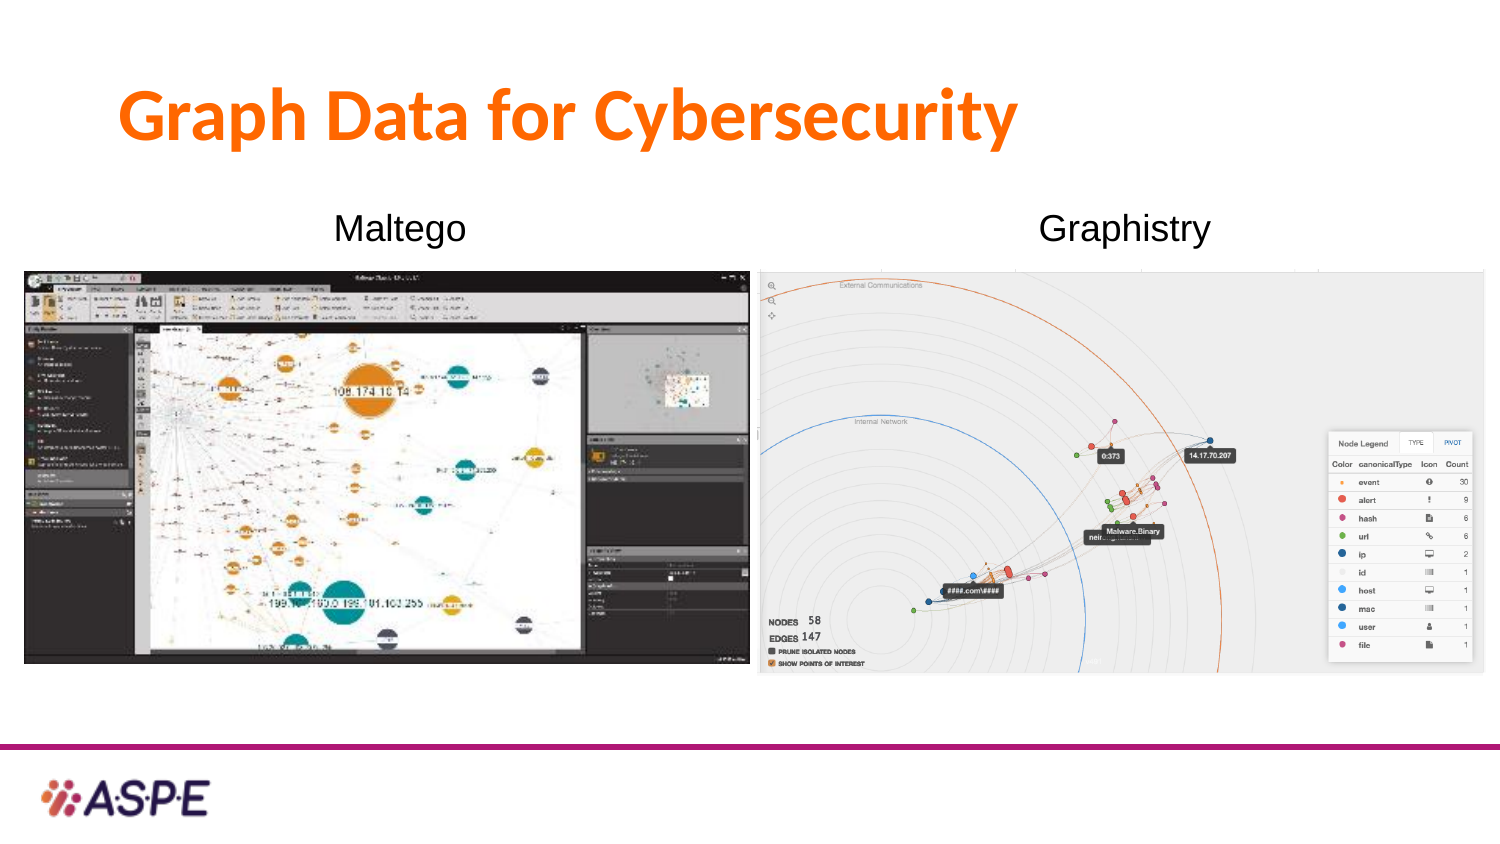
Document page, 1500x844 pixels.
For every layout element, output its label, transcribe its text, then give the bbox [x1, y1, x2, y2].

picture [24, 271, 750, 664]
title Graph Data for Cybersecurity [103, 44, 1397, 188]
picture [757, 269, 1486, 676]
picture [37, 776, 213, 822]
text_box Maltego [125, 196, 675, 257]
text_box Graphistry [899, 196, 1350, 257]
